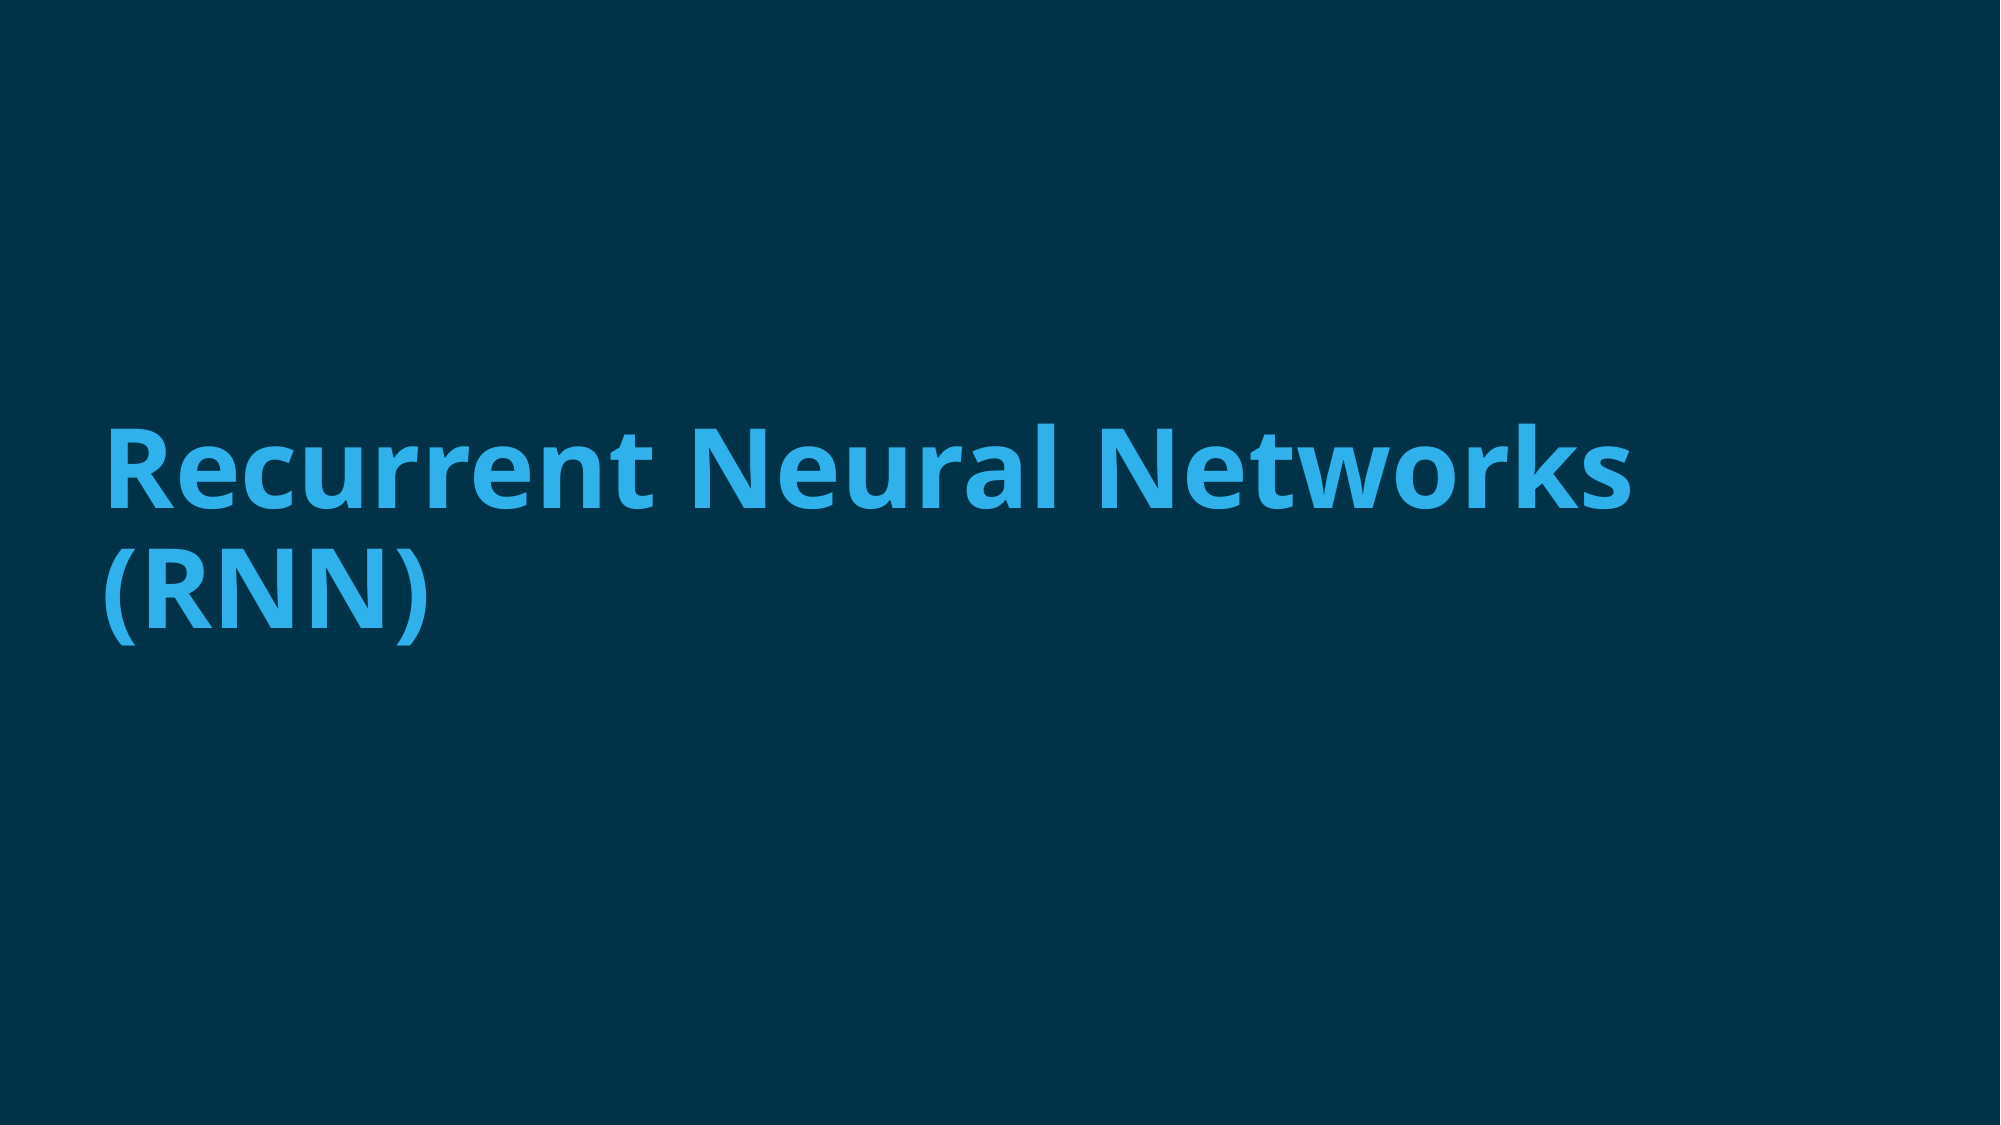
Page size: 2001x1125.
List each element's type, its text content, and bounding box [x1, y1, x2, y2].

picture [398, 635, 416, 645]
picture [1519, 424, 1535, 430]
title Recurrent Neural Networks (RNN) [86, 430, 1925, 635]
picture [1038, 424, 1054, 430]
picture [116, 635, 133, 645]
